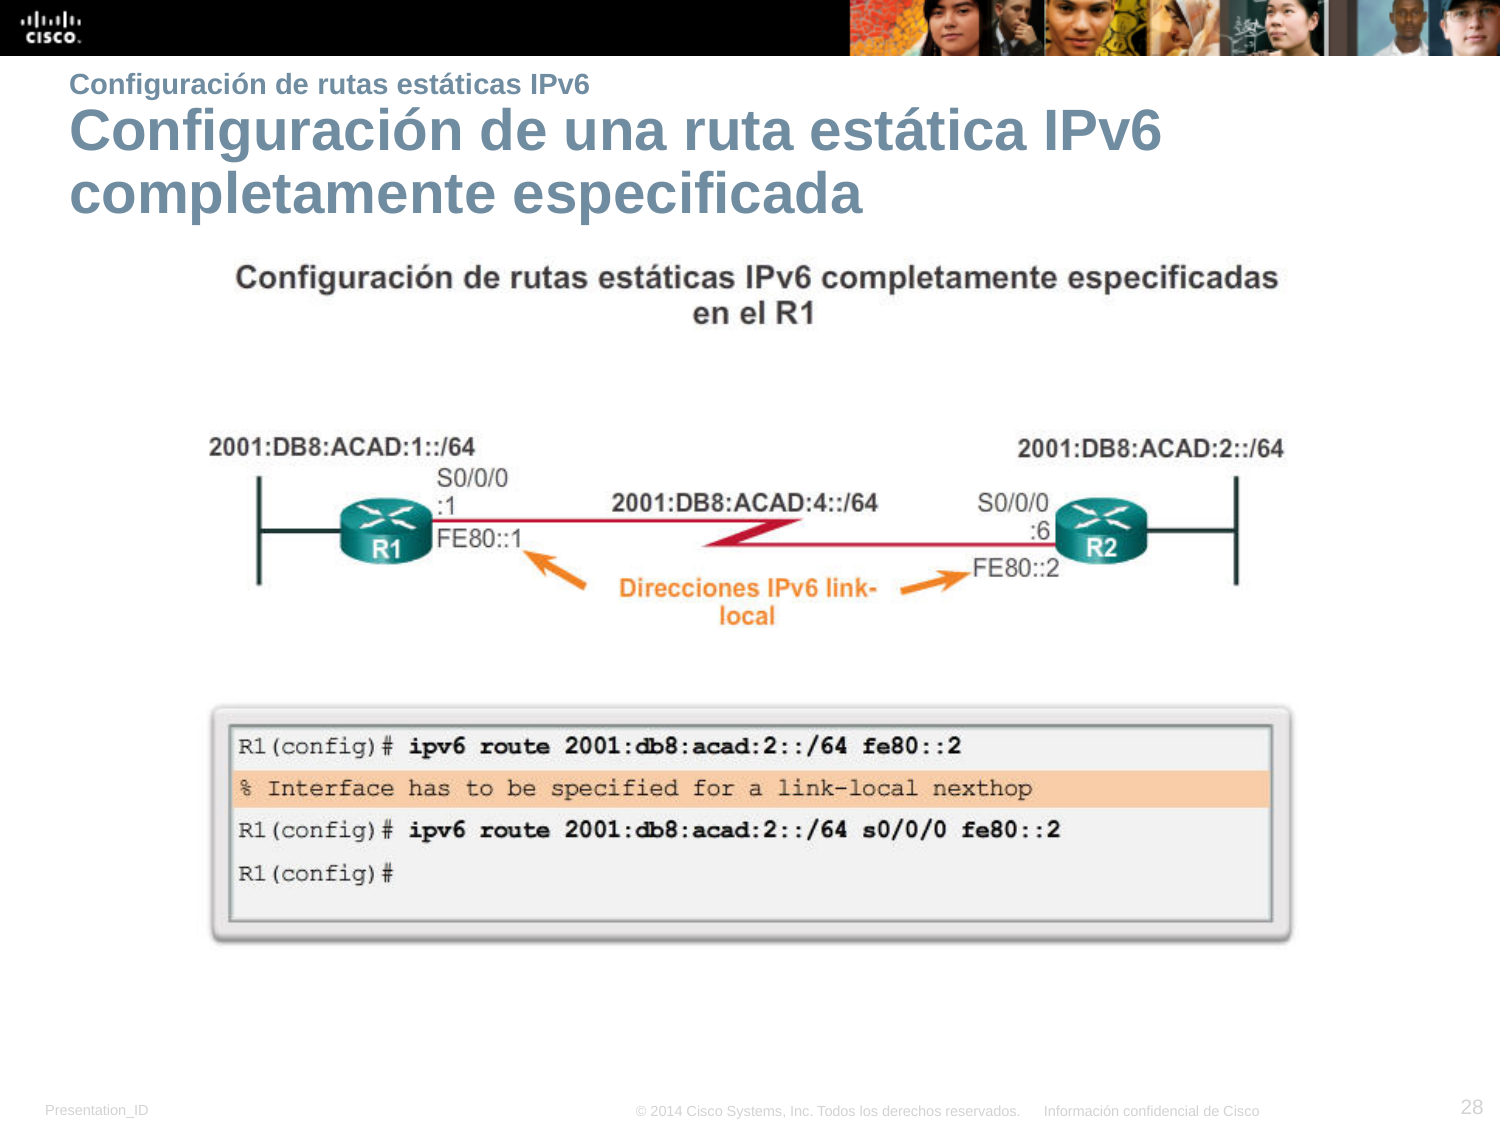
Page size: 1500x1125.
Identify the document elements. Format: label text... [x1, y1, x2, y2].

title Configuración de rutas estáticas IPv6 Configuración de una ruta estática IPv6 completamente especificada [55, 89, 1444, 234]
picture [0, 0, 1500, 56]
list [185, 256, 1299, 977]
